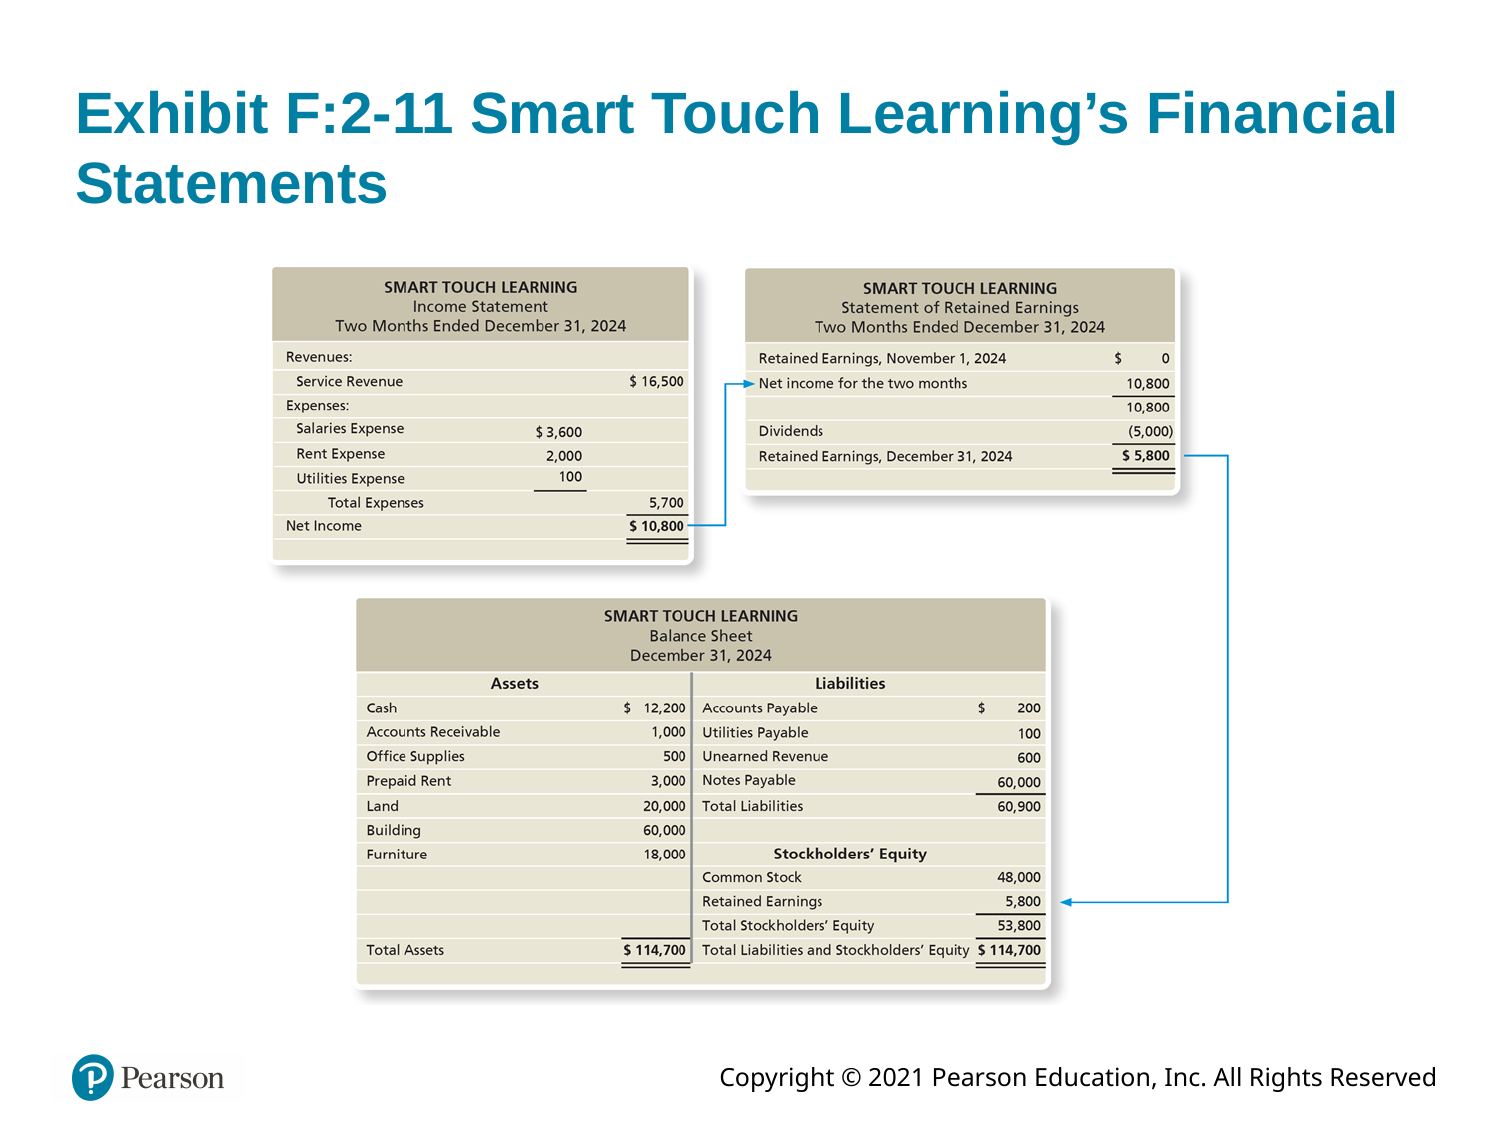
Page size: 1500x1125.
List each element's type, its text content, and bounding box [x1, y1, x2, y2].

title Exhibit F:2-11 Smart Touch Learning’s Financial Statements [75, 35, 1425, 216]
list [265, 262, 1235, 1006]
picture [51, 1053, 245, 1102]
